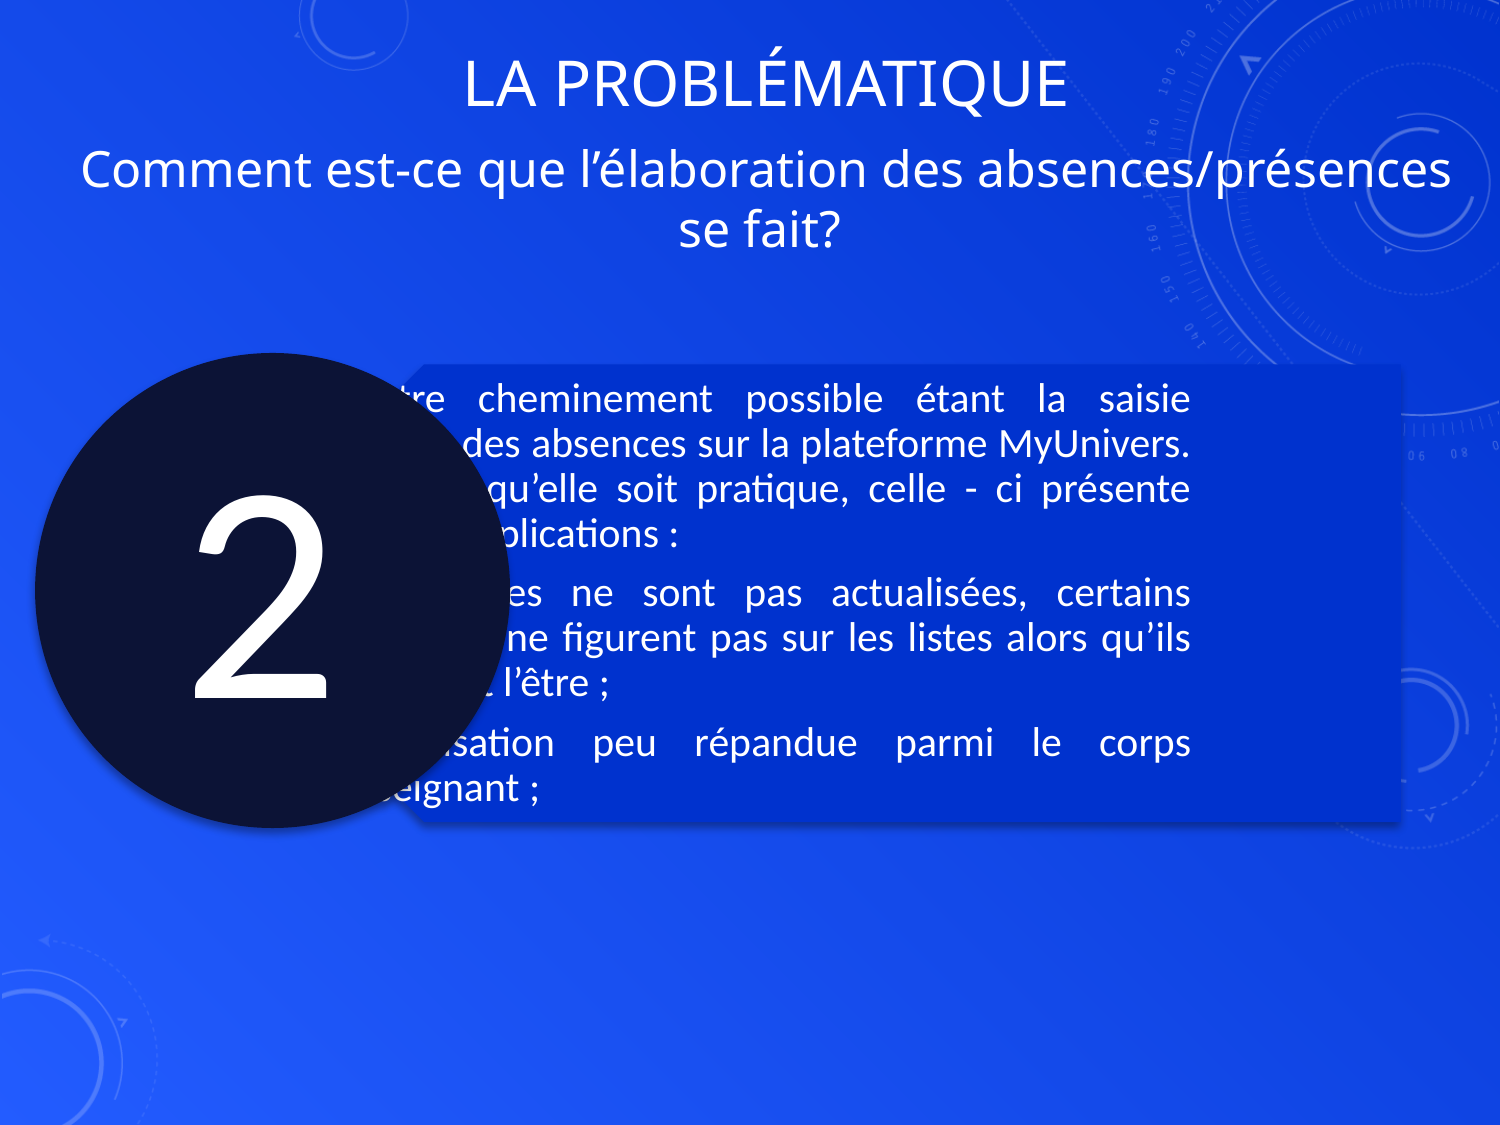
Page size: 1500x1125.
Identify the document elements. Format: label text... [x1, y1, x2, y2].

text_box Comment est-ce que l’élaboration des absences/présences se fait? [61, 146, 1472, 248]
picture [2, 0, 1499, 1125]
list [34, 247, 1455, 940]
title La problématique [402, 15, 1132, 146]
